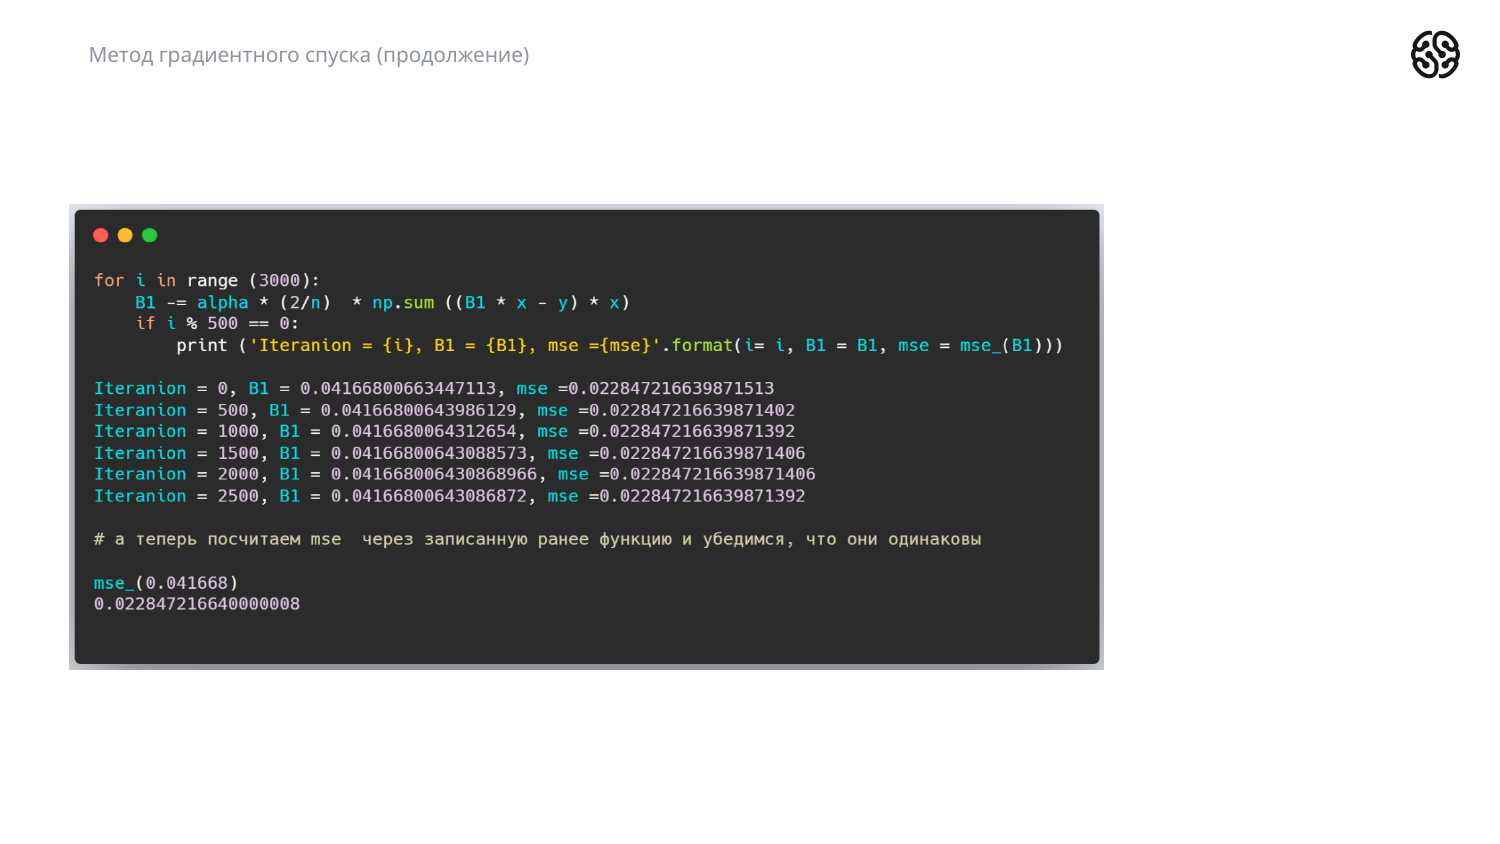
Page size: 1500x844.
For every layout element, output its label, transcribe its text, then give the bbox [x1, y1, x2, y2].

subtitle Метод градиентного спуска (продолжение) [88, 24, 1066, 84]
picture [69, 203, 1104, 671]
picture [1411, 30, 1460, 79]
